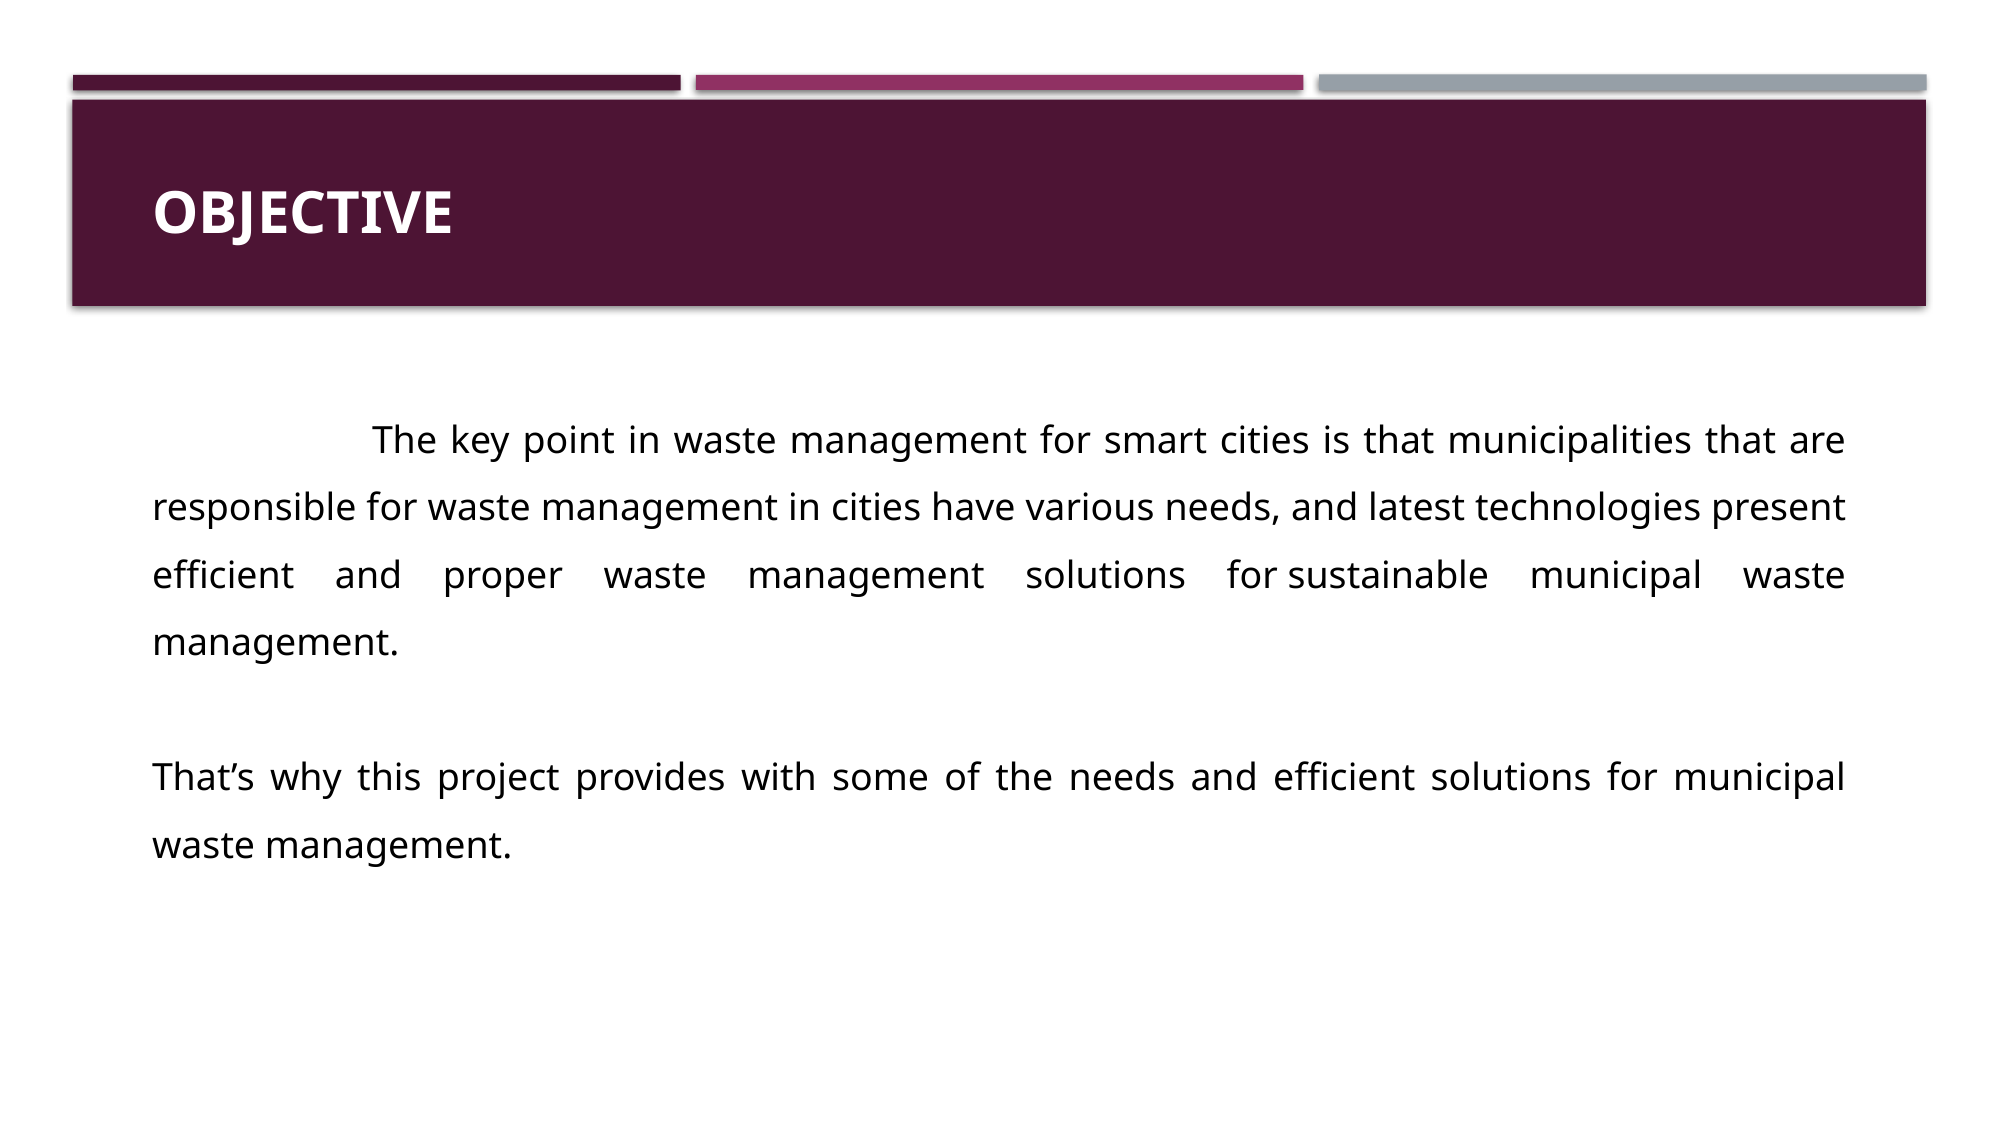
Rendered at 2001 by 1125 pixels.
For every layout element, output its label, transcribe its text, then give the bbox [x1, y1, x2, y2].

title objective [137, 104, 1863, 323]
text_box The key point in waste management for smart cities is that municipalities that are responsible for waste management in cities have various needs, and latest technologies present efficient and proper waste management solutions for sustainable municipal waste management. That’s why this project provides with some of the needs and efficient solutions for municipal waste management. [137, 385, 1863, 873]
